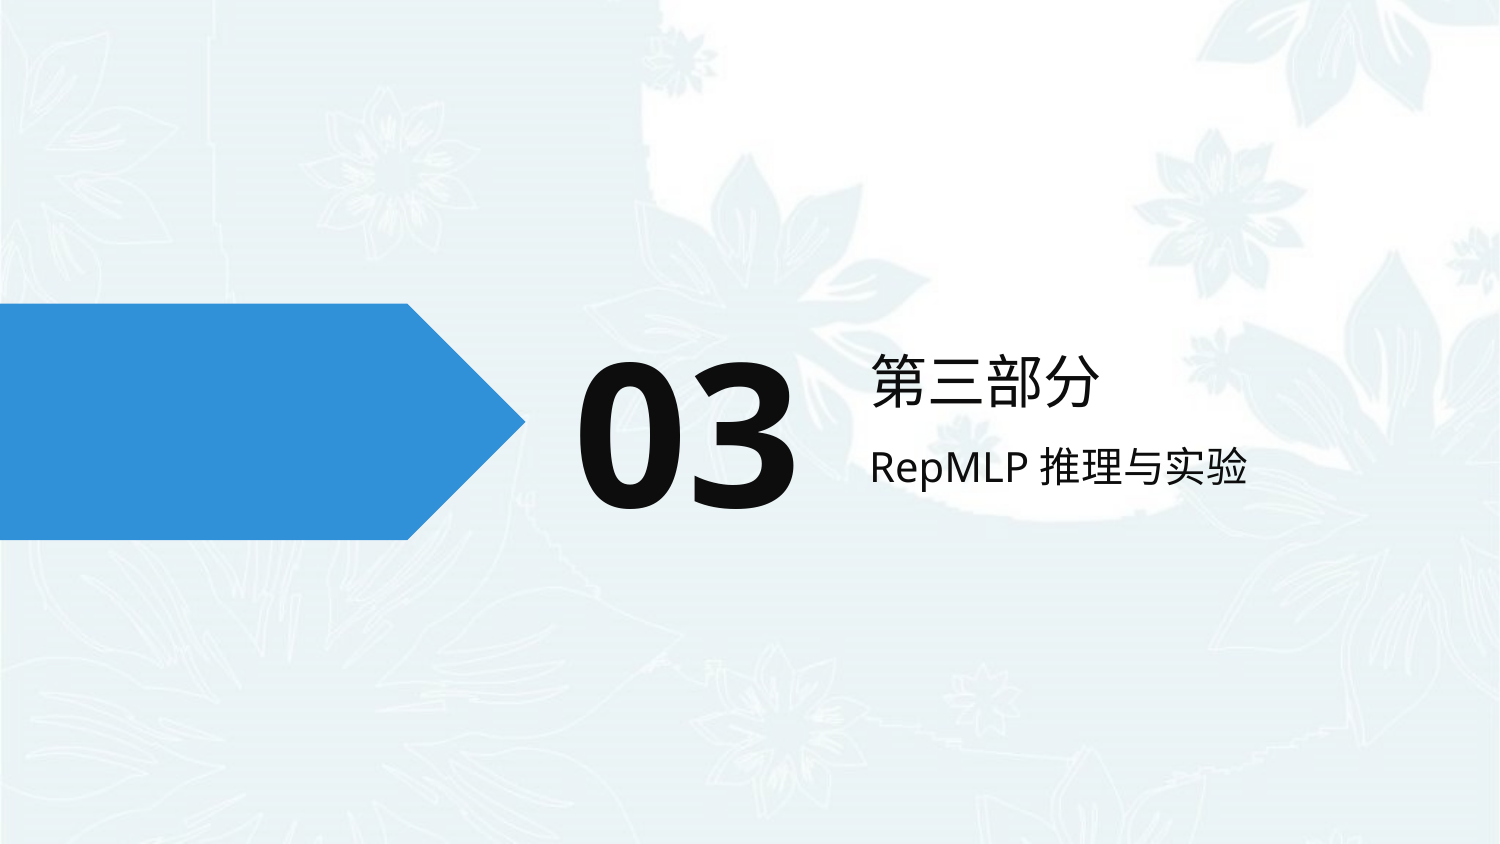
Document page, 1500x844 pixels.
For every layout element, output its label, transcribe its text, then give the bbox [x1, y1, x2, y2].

list 03 [558, 272, 848, 556]
list 第三部分 [854, 327, 1235, 424]
title RepMLP推理与实验 [854, 433, 1395, 510]
